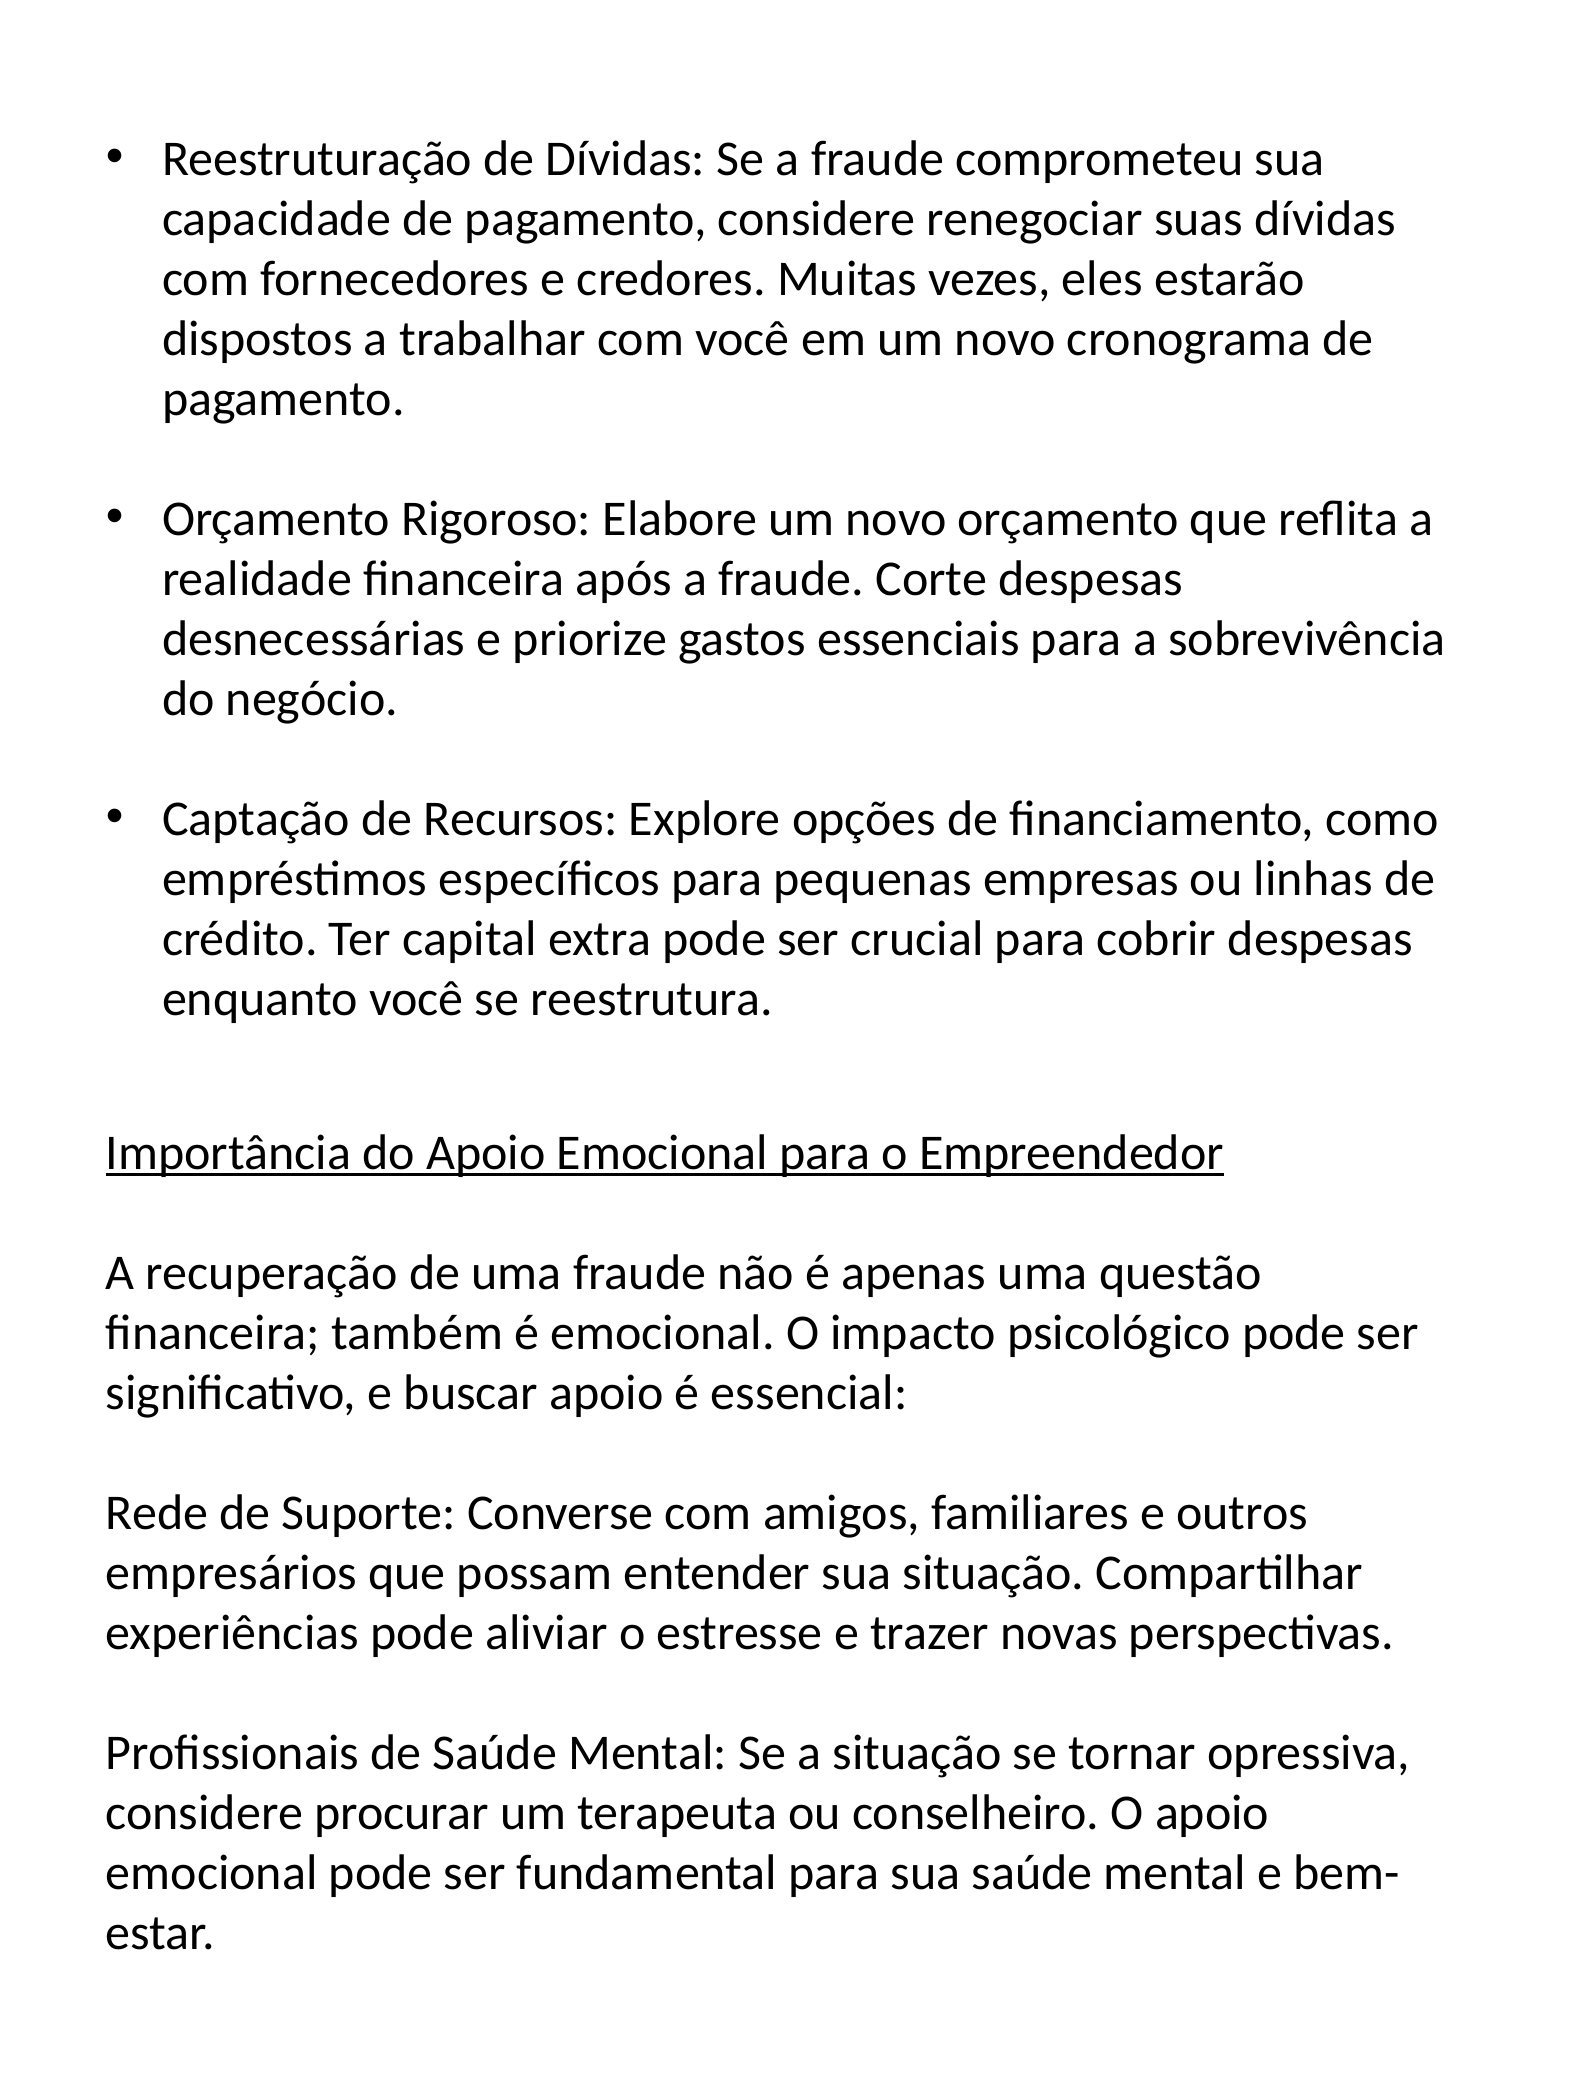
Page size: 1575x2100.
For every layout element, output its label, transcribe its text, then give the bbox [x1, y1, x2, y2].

text_box Importância do Apoio Emocional para o Empreendedor A recuperação de uma fraude não é apenas uma questão financeira; também é emocional. O impacto psicológico pode ser significativo, e buscar apoio é essencial: Rede de Suporte: Converse com amigos, familiares e outros empresários que possam entender sua situação. Compartilhar experiências pode aliviar o estresse e trazer novas perspectivas. Profissionais de Saúde Mental: Se a situação se tornar opressiva, considere procurar um terapeuta ou conselheiro. O apoio emocional pode ser fundamental para sua saúde mental e bem-estar. [91, 1112, 1484, 1967]
text_box Reestruturação de Dívidas: Se a fraude comprometeu sua capacidade de pagamento, considere renegociar suas dívidas com fornecedores e credores. Muitas vezes, eles estarão dispostos a trabalhar com você em um novo cronograma de pagamento. Orçamento Rigoroso: Elabore um novo orçamento que reflita a realidade financeira após a fraude. Corte despesas desnecessárias e priorize gastos essenciais para a sobrevivência do negócio. Captação de Recursos: Explore opções de financiamento, como empréstimos específicos para pequenas empresas ou linhas de crédito. Ter capital extra pode ser crucial para cobrir despesas enquanto você se reestrutura. [91, 117, 1484, 1033]
